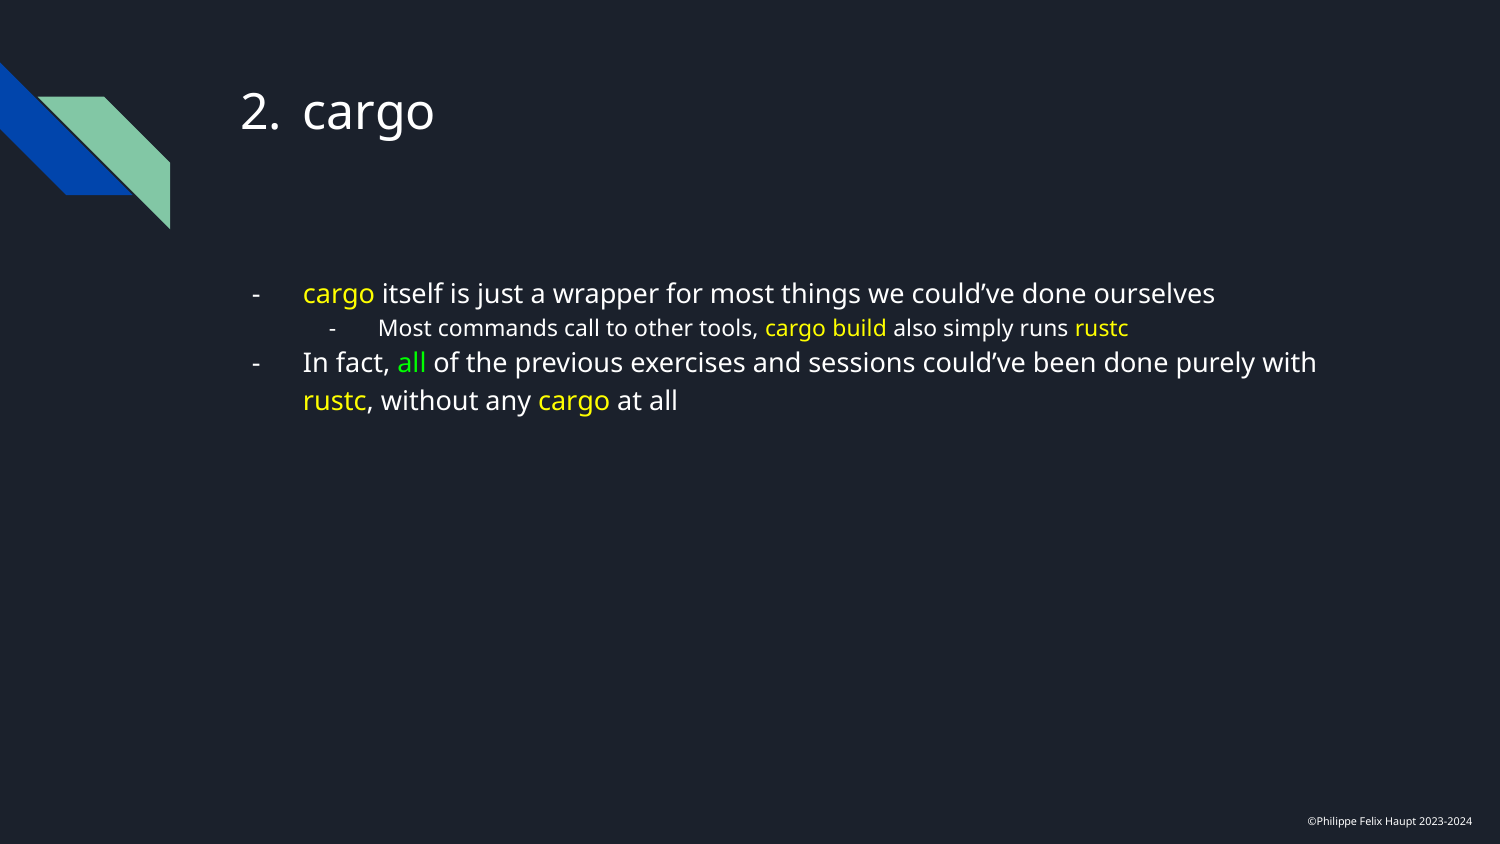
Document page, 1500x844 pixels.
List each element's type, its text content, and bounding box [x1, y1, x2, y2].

text_box ©Philippe Felix Haupt 2023-2024 [1292, 801, 1500, 844]
title cargo [212, 64, 1368, 215]
list cargo itself is just a wrapper for most things we could’ve done ourselves Most commands call to other tools, cargo build also simply runs rustc In fact, all of the previous exercises and sessions could’ve been done purely with rustc, without any cargo at all [212, 257, 1368, 808]
